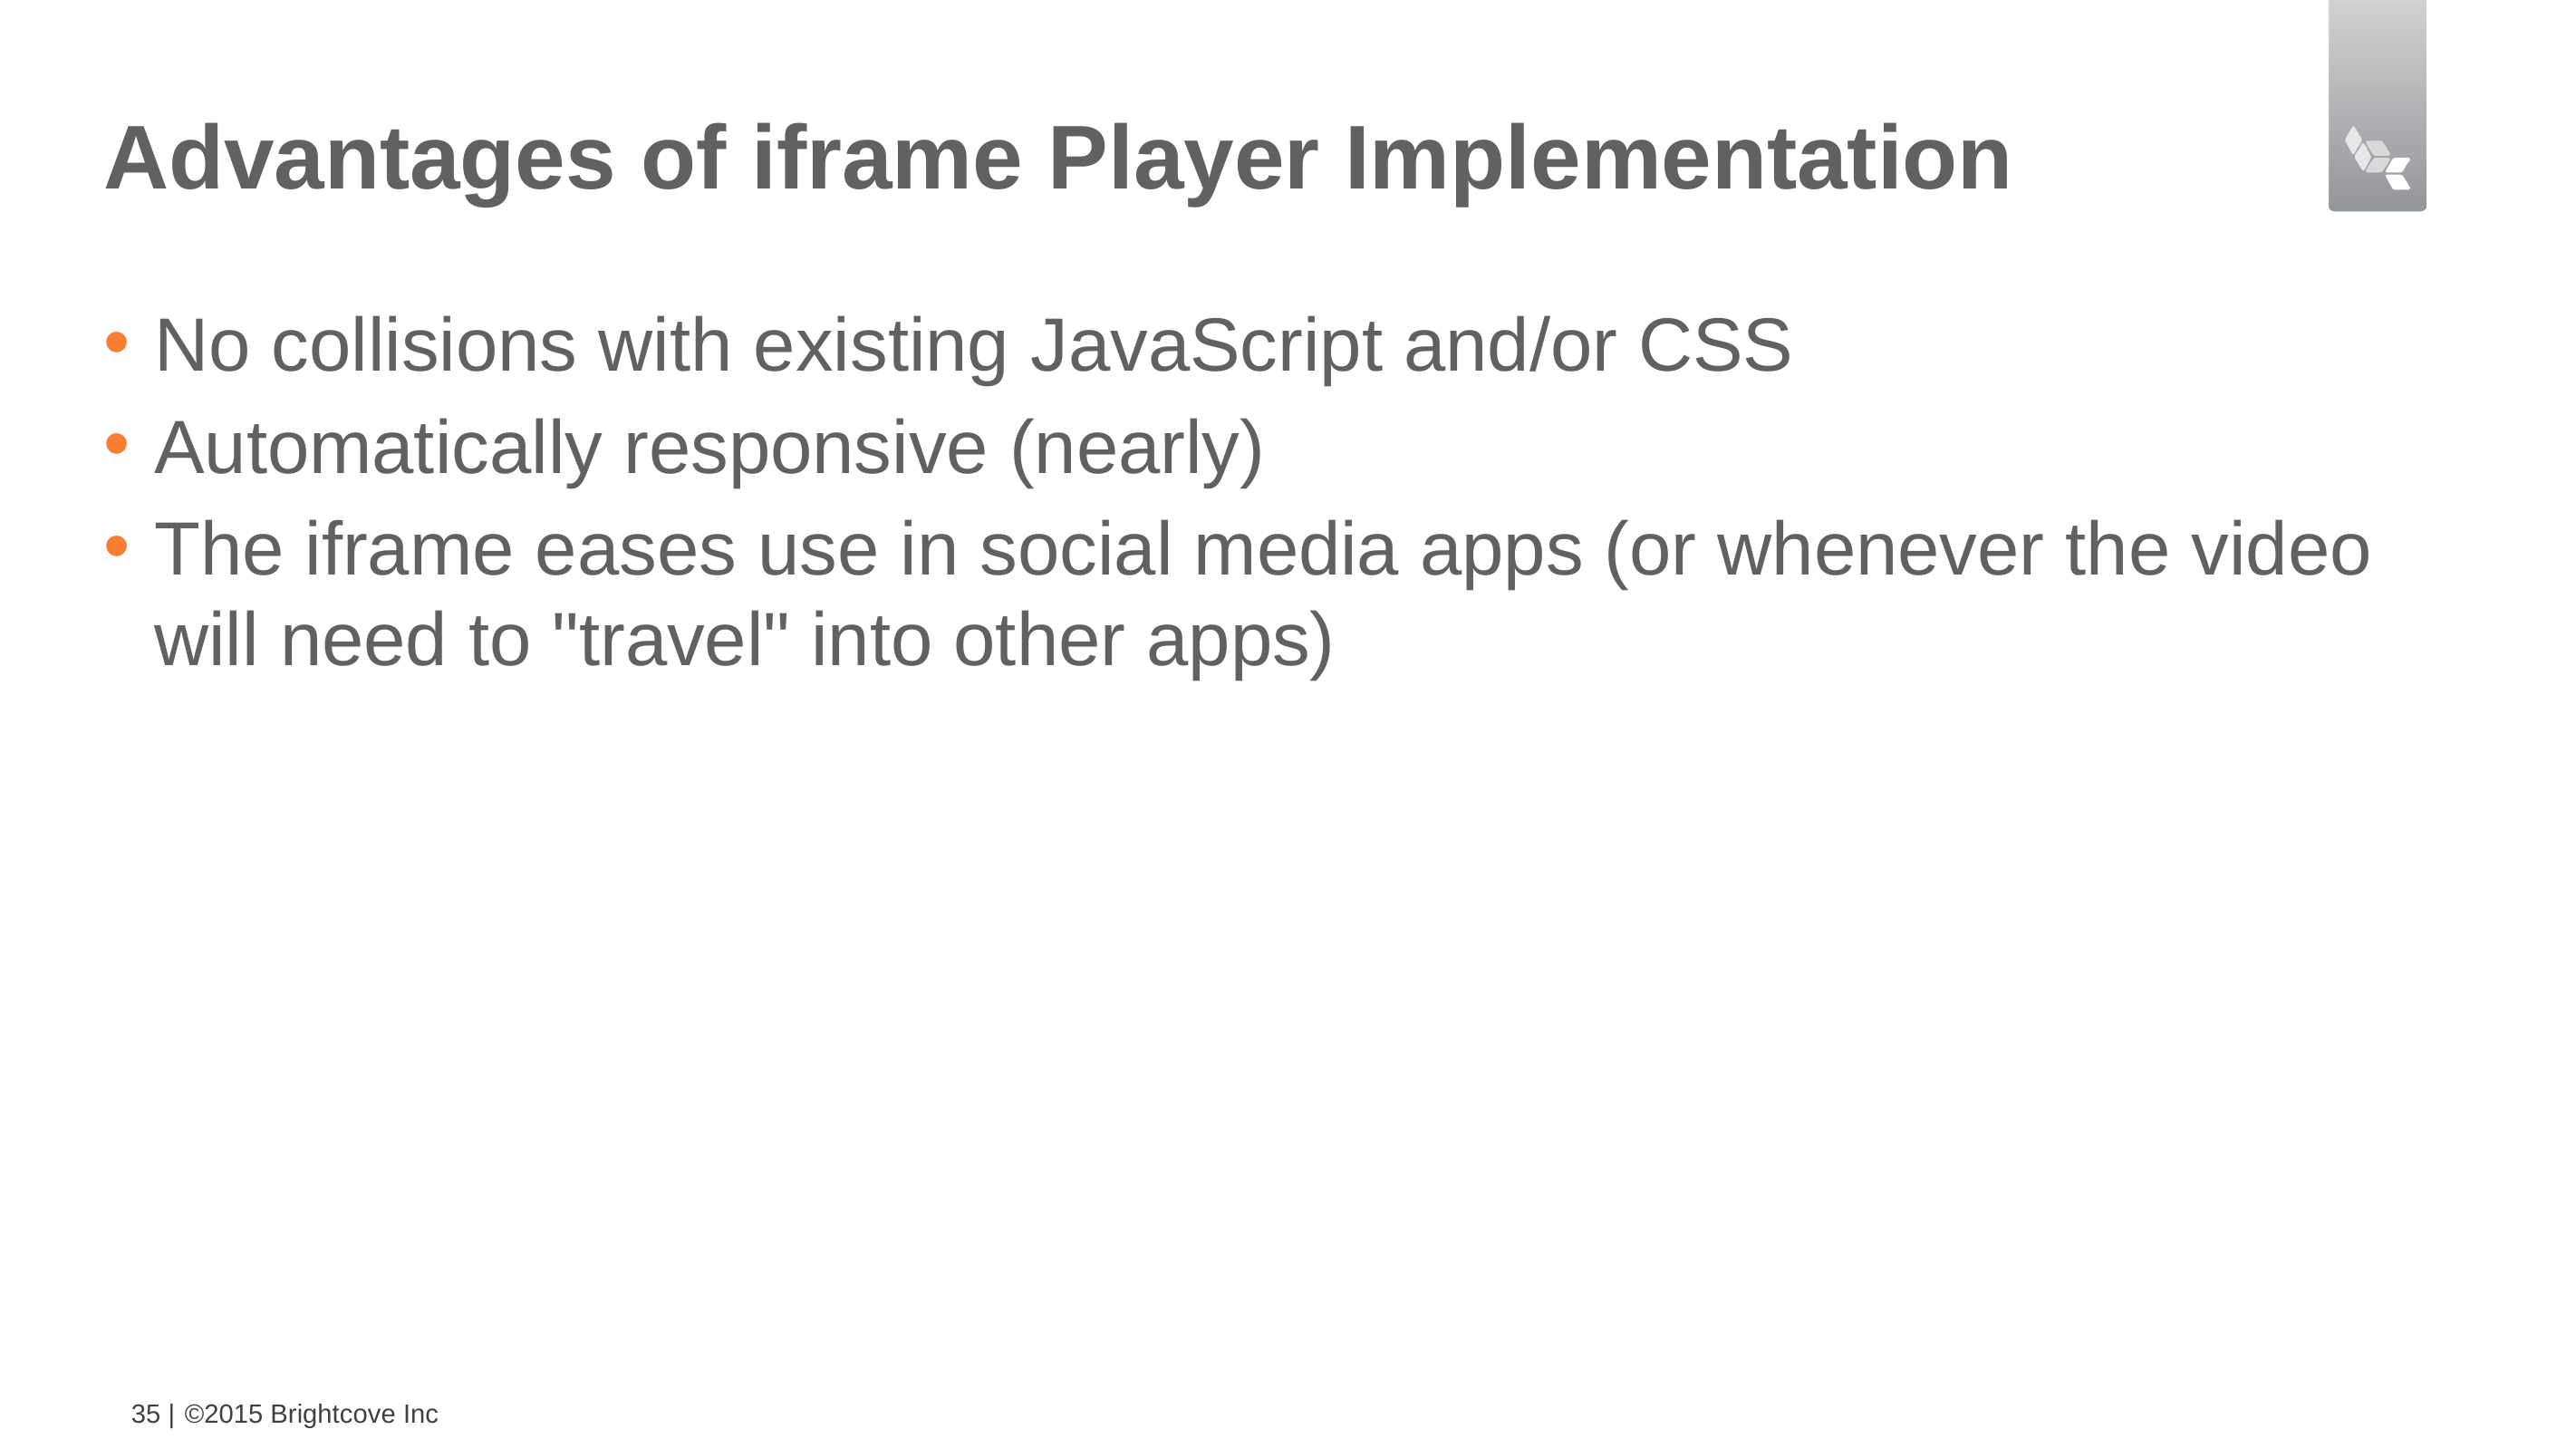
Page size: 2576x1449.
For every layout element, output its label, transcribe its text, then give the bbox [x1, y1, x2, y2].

list No collisions with existing JavaScript and/or CSS Automatically responsive (nearly) The iframe eases use in social media apps (or whenever the video will need to "travel" into other apps) [80, 284, 2441, 1302]
footer ©2015 Brightcove Inc [189, 1374, 988, 1449]
title Advantages of iframe Player Implementation [80, 44, 2270, 260]
slide_number 35 | [88, 1374, 189, 1449]
